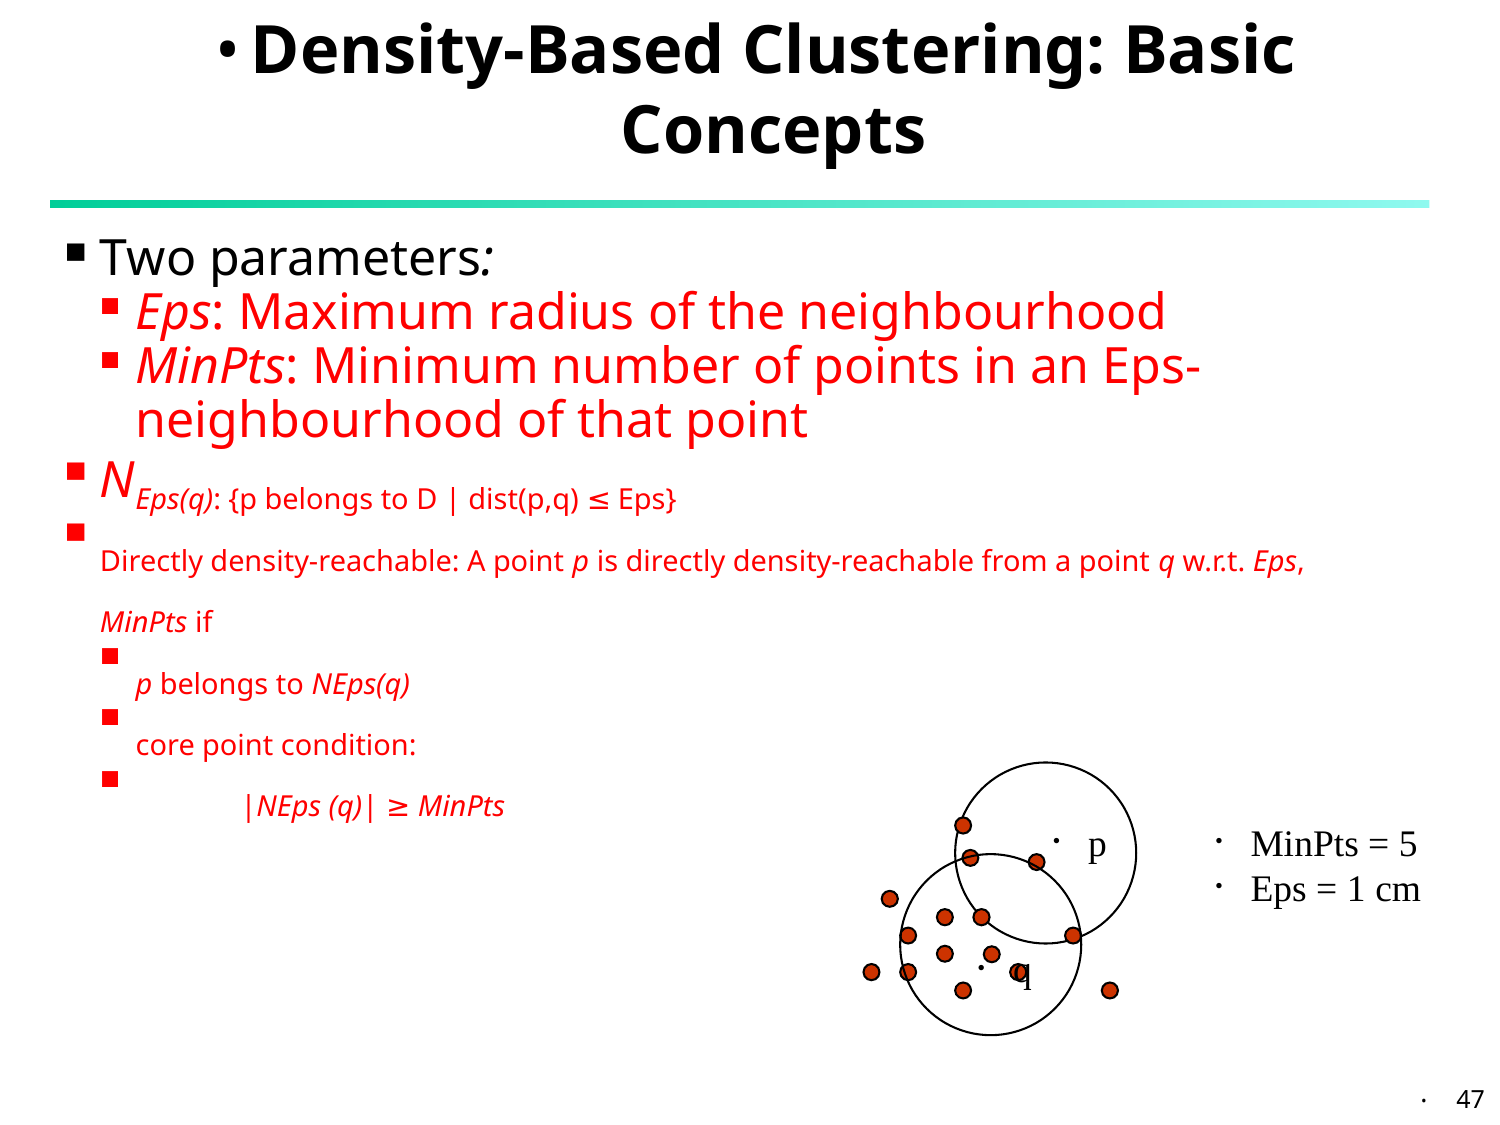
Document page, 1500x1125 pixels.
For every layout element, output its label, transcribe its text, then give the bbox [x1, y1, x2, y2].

text_box q [962, 937, 1025, 998]
text_box p [1037, 811, 1100, 872]
text_box [983, 946, 1000, 963]
text_box <number> [1187, 1062, 1500, 1125]
text_box [1101, 982, 1118, 999]
text_box [1028, 854, 1037, 866]
text_box MinPts = 5 Eps = 1 cm [1200, 811, 1500, 940]
text_box [900, 854, 1082, 1036]
text_box Density-Based Clustering: Basic Concepts [62, 62, 1450, 175]
text_box [900, 967, 906, 980]
text_box [881, 890, 898, 907]
text_box Two parameters: Eps: Maximum radius of the neighbourhood MinPts: Minimum number of points in an Eps-neighbourhood of that point NEps(q): {p belongs to D | dist(p,q) ≤ Eps} Directly density-reachable: A point p is directly density-reachable from a point q w.r.t. Eps, MinPts if p belongs to NEps(q) core point condition: |NEps (q)| ≥ MinPts [49, 224, 1350, 1075]
text_box [955, 762, 1137, 936]
text_box [863, 964, 880, 981]
text_box [955, 817, 972, 834]
